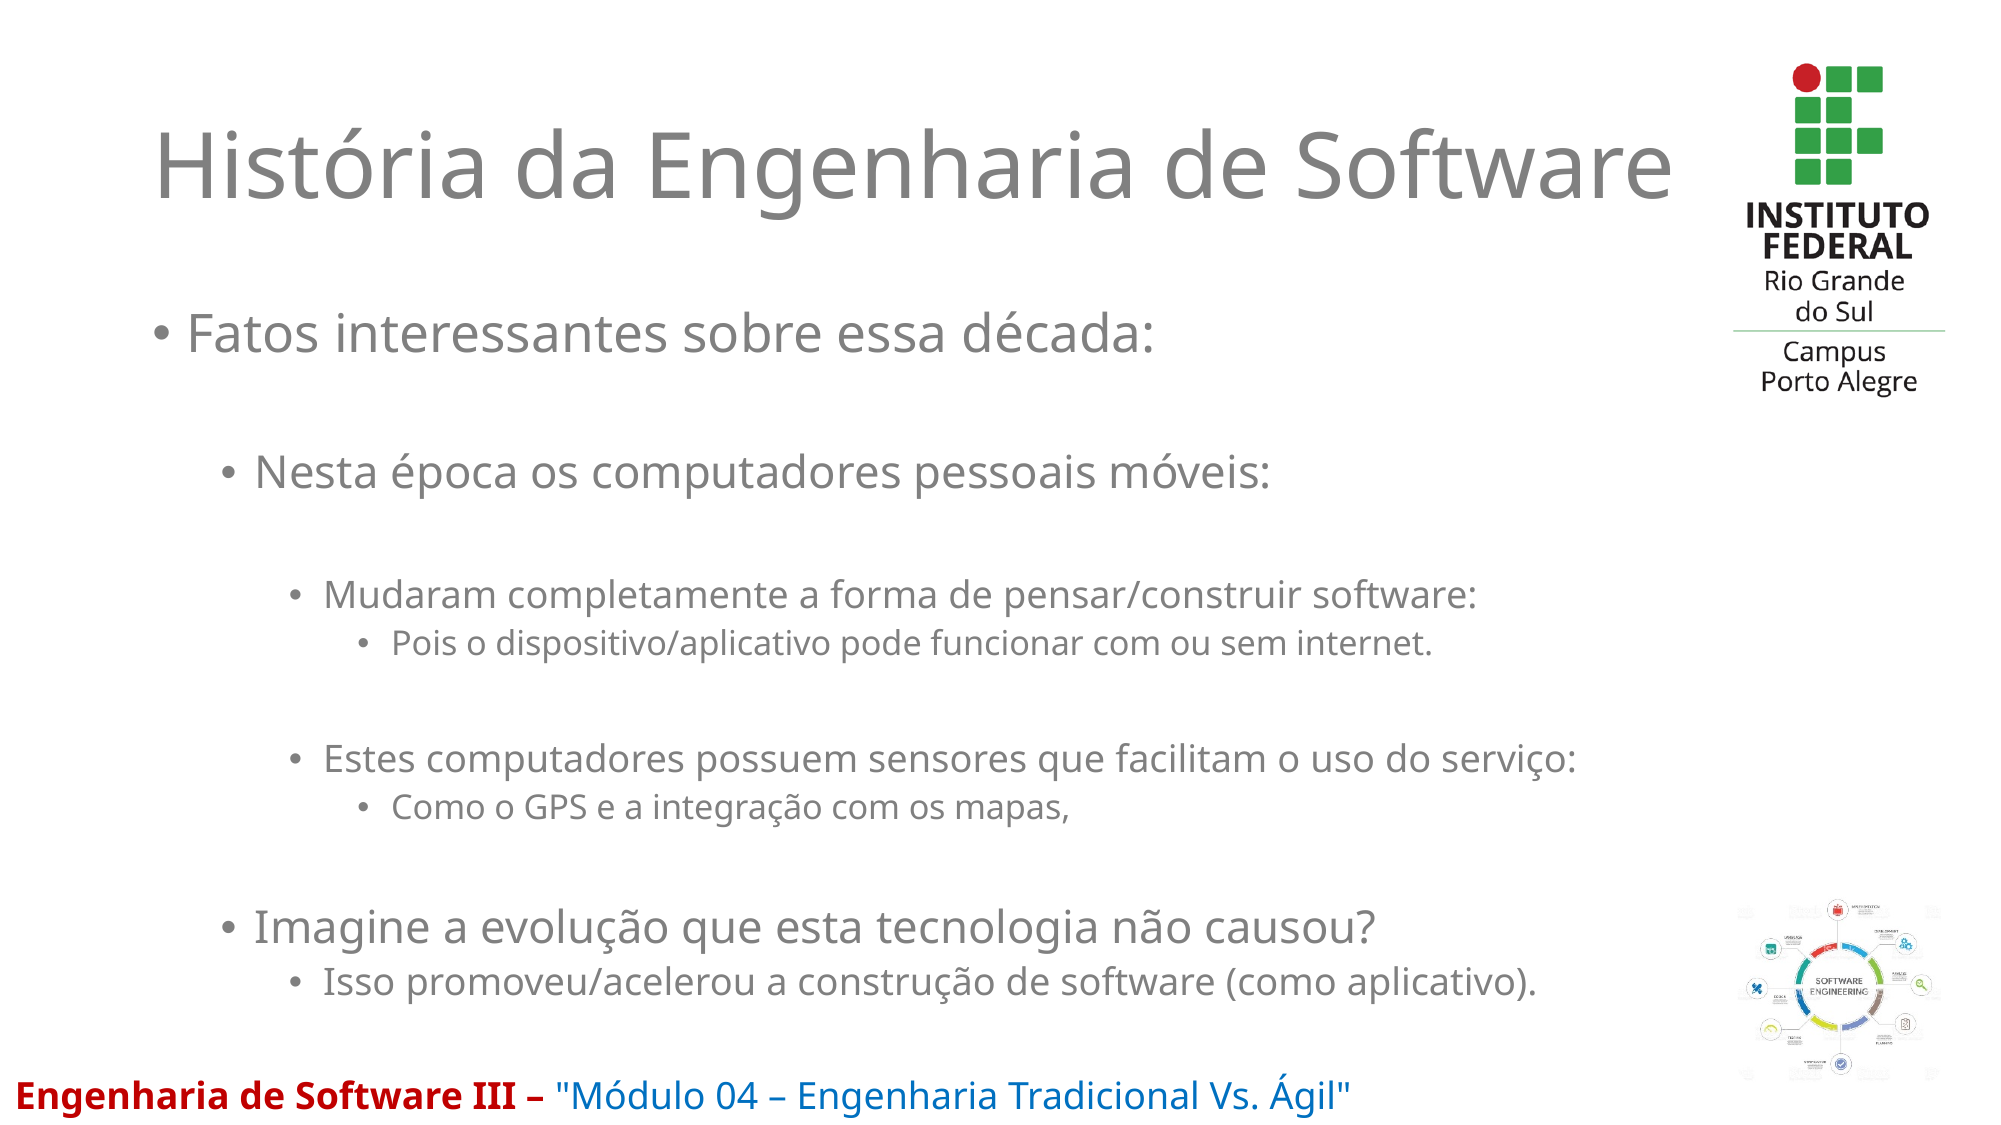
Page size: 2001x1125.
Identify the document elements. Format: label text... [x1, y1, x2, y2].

list Fatos interessantes sobre essa década: Nesta época os computadores pessoais móveis: Mudaram completamente a forma de pensar/construir software: Pois o dispositivo/aplicativo pode funcionar com ou sem internet. Estes computadores possuem sensores que facilitam o uso do serviço: Como o GPS e a integração com os mapas, Imagine a evolução que esta tecnologia não causou? Isso promoveu/acelerou a construção de software (como aplicativo). [137, 299, 1955, 1014]
picture [1732, 59, 1946, 399]
picture [1737, 890, 1941, 1083]
text_box Engenharia de Software III – "Módulo 04 – Engenharia Tradicional Vs. Ágil" [0, 1064, 2000, 1125]
title História da Engenharia de Software [137, 59, 1732, 278]
